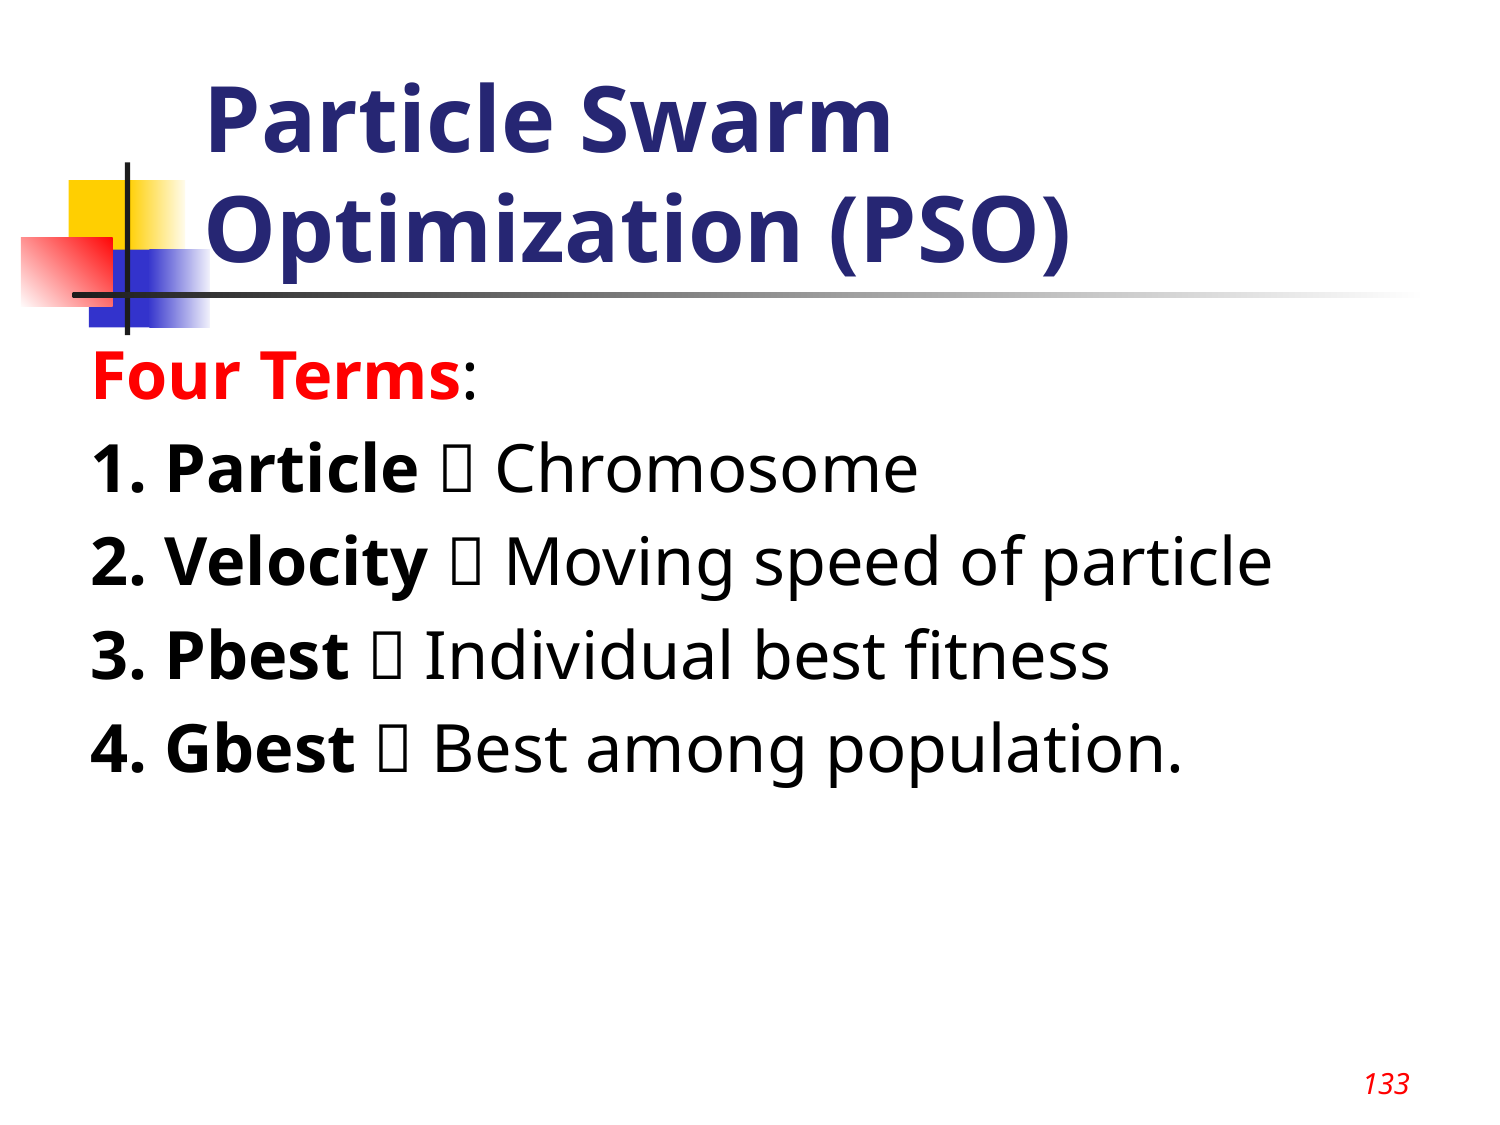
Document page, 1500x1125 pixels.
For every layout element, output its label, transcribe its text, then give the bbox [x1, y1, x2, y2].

title Particle Swarm Optimization (PSO) [188, 101, 1468, 289]
slide_number 133 [1112, 1037, 1426, 1113]
list Four Terms: 1. Particle  Chromosome 2. Velocity  Moving speed of particle 3. Pbest  Individual best fitness 4. Gbest  Best among population. [74, 324, 1500, 1125]
